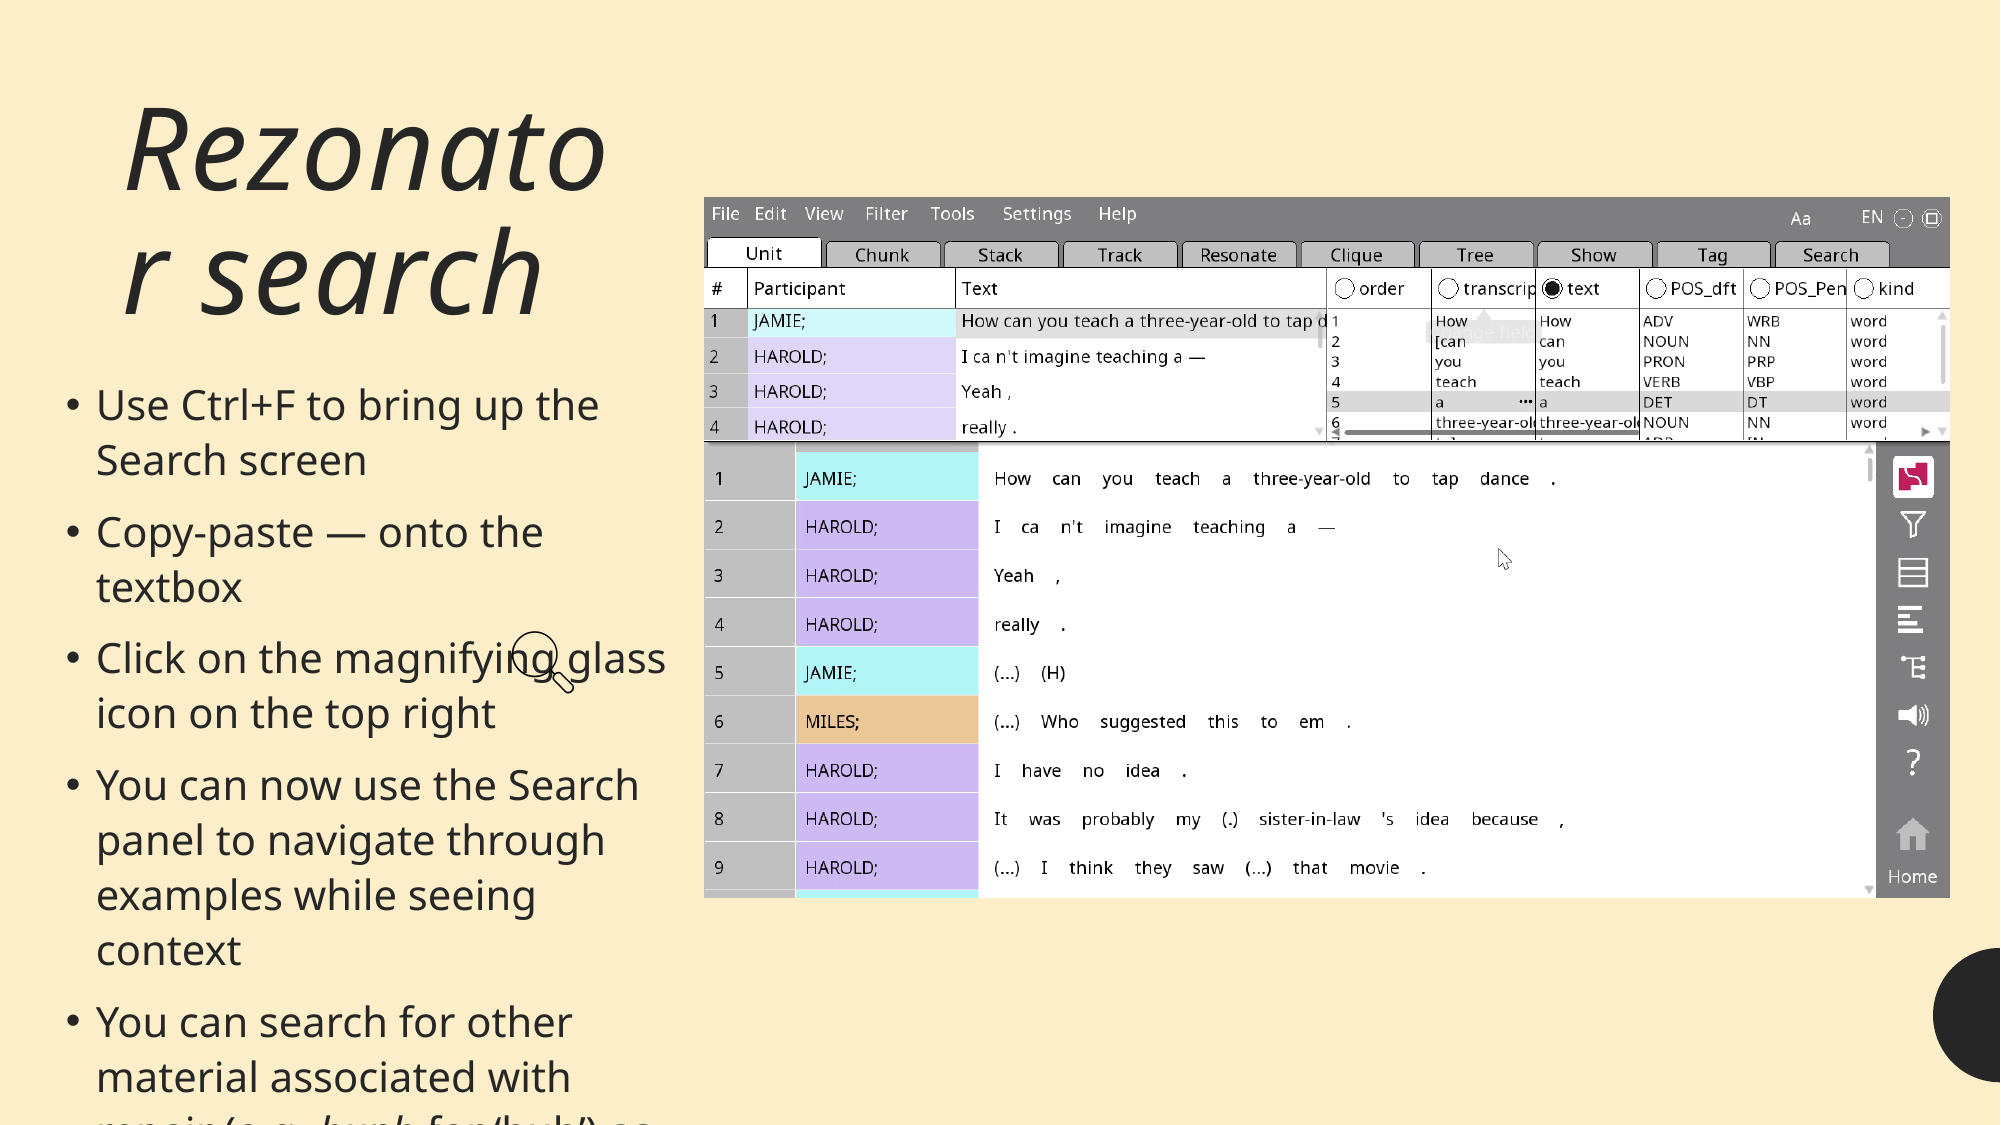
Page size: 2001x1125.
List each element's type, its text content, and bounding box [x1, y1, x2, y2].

list Use Ctrl+F to bring up the Search screen Copy-paste — onto the textbox Click on the magnifying glass icon on the top right You can now use the Search panel to navigate through examples while seeing context You can search for other material associated with repair (e.g. hunh for ‘huh’) as well [50, 366, 704, 1125]
title Rezonator search [107, 83, 629, 366]
picture [505, 624, 581, 700]
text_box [703, 196, 1951, 899]
